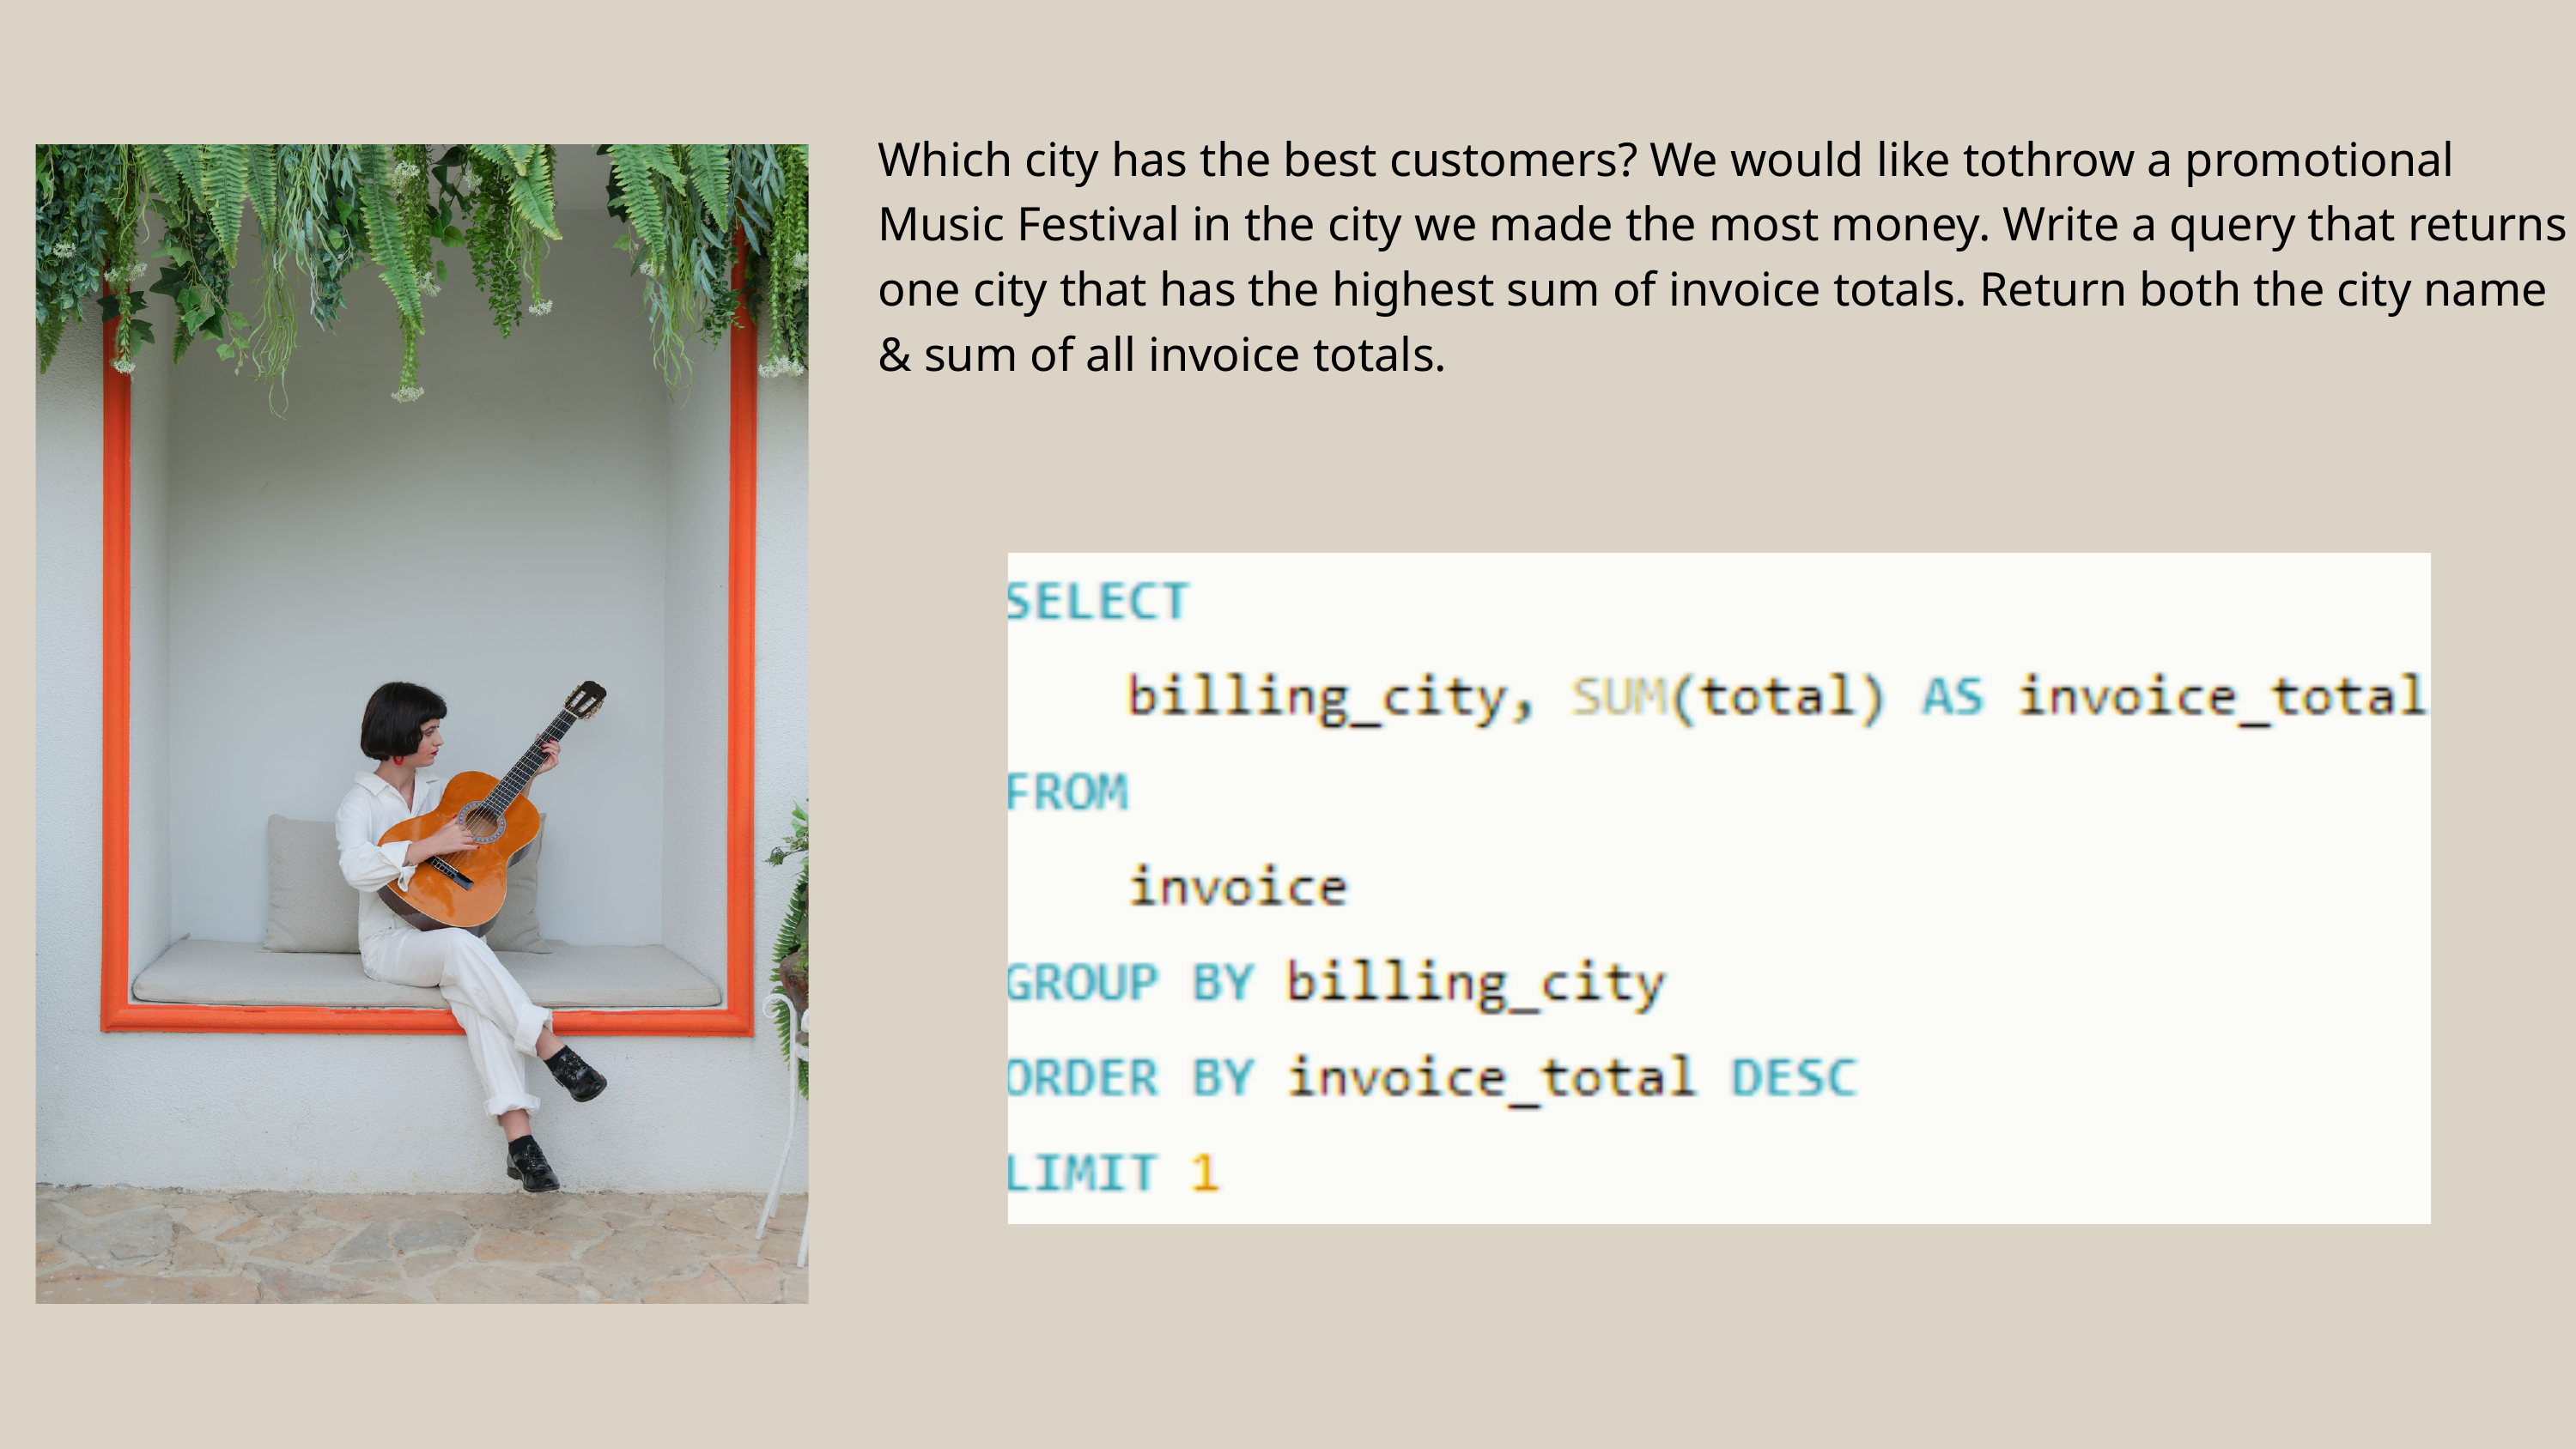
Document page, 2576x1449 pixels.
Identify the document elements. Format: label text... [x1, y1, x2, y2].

text_box Which city has the best customers? We would like tothrow a promotional Music Festival in the city we made the most money. Write a query that returns one city that has the highest sum of invoice totals. Return both the city name & sum of all invoice totals. [878, 120, 2576, 381]
text_box [1007, 553, 2432, 1224]
text_box [35, 144, 809, 1304]
